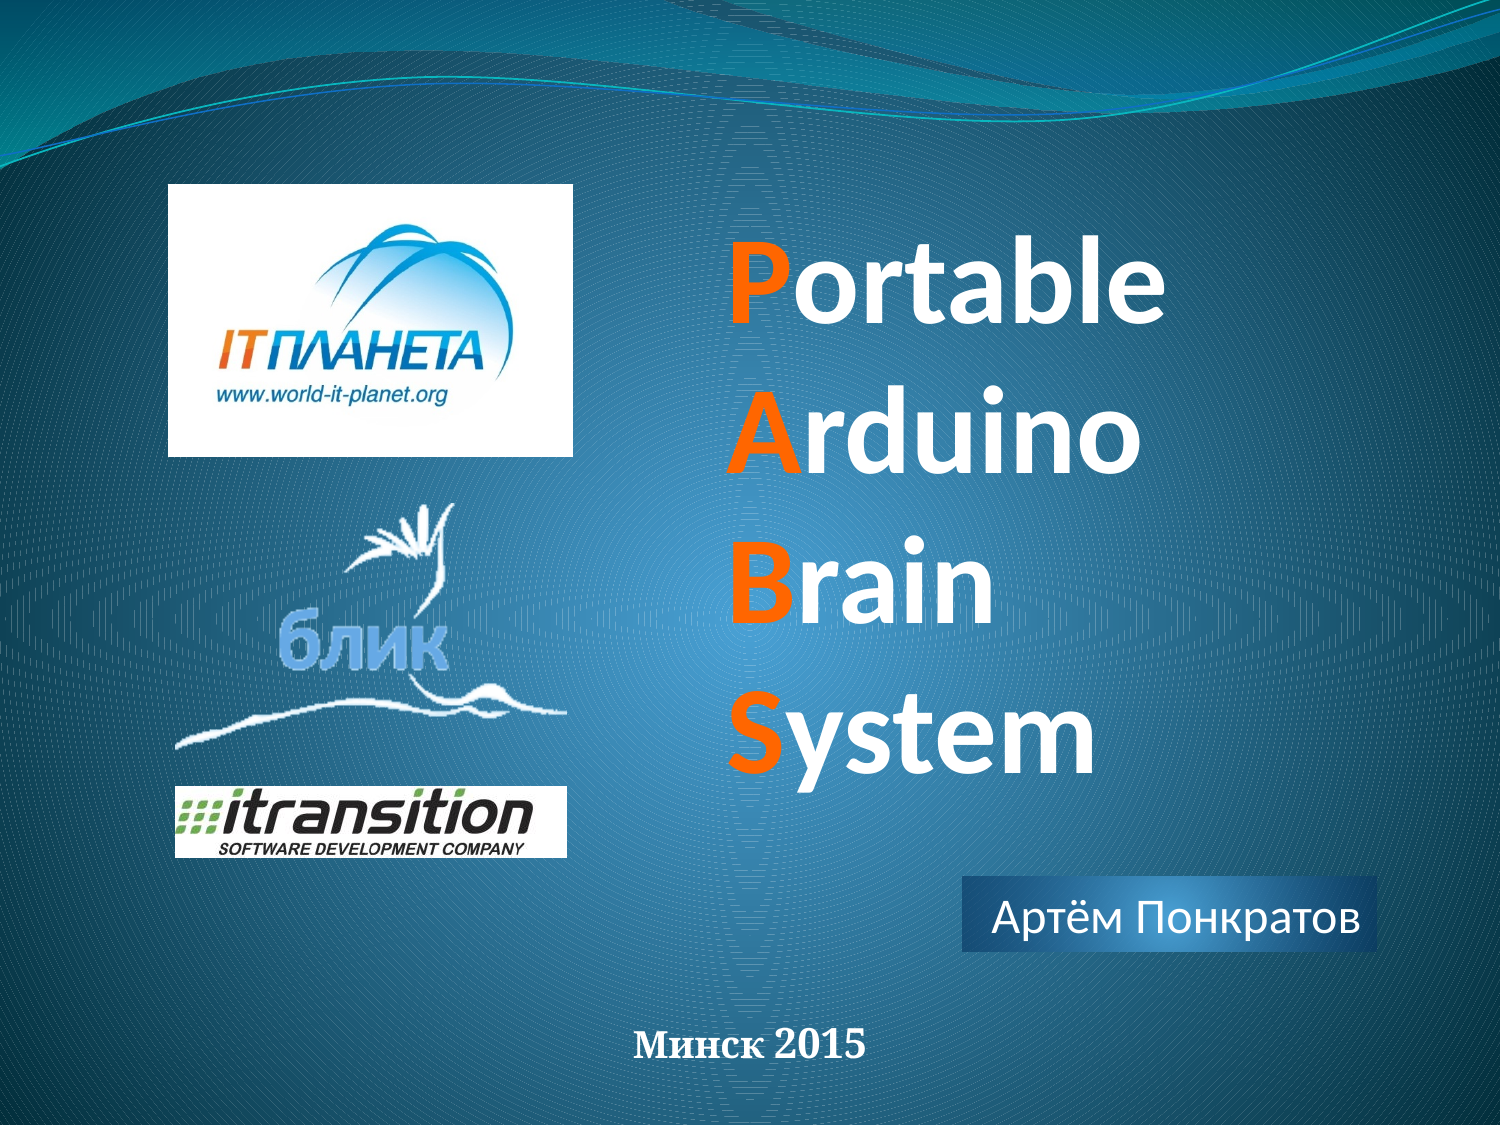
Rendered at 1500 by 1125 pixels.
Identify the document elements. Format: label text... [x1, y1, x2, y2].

picture [175, 503, 567, 752]
text_box Минск 2015 [0, 1009, 1500, 1075]
text_box Артём Понкратов [962, 876, 1376, 952]
title Portable Arduino Brain System [726, 248, 1189, 799]
picture [168, 184, 573, 457]
picture [175, 785, 567, 858]
